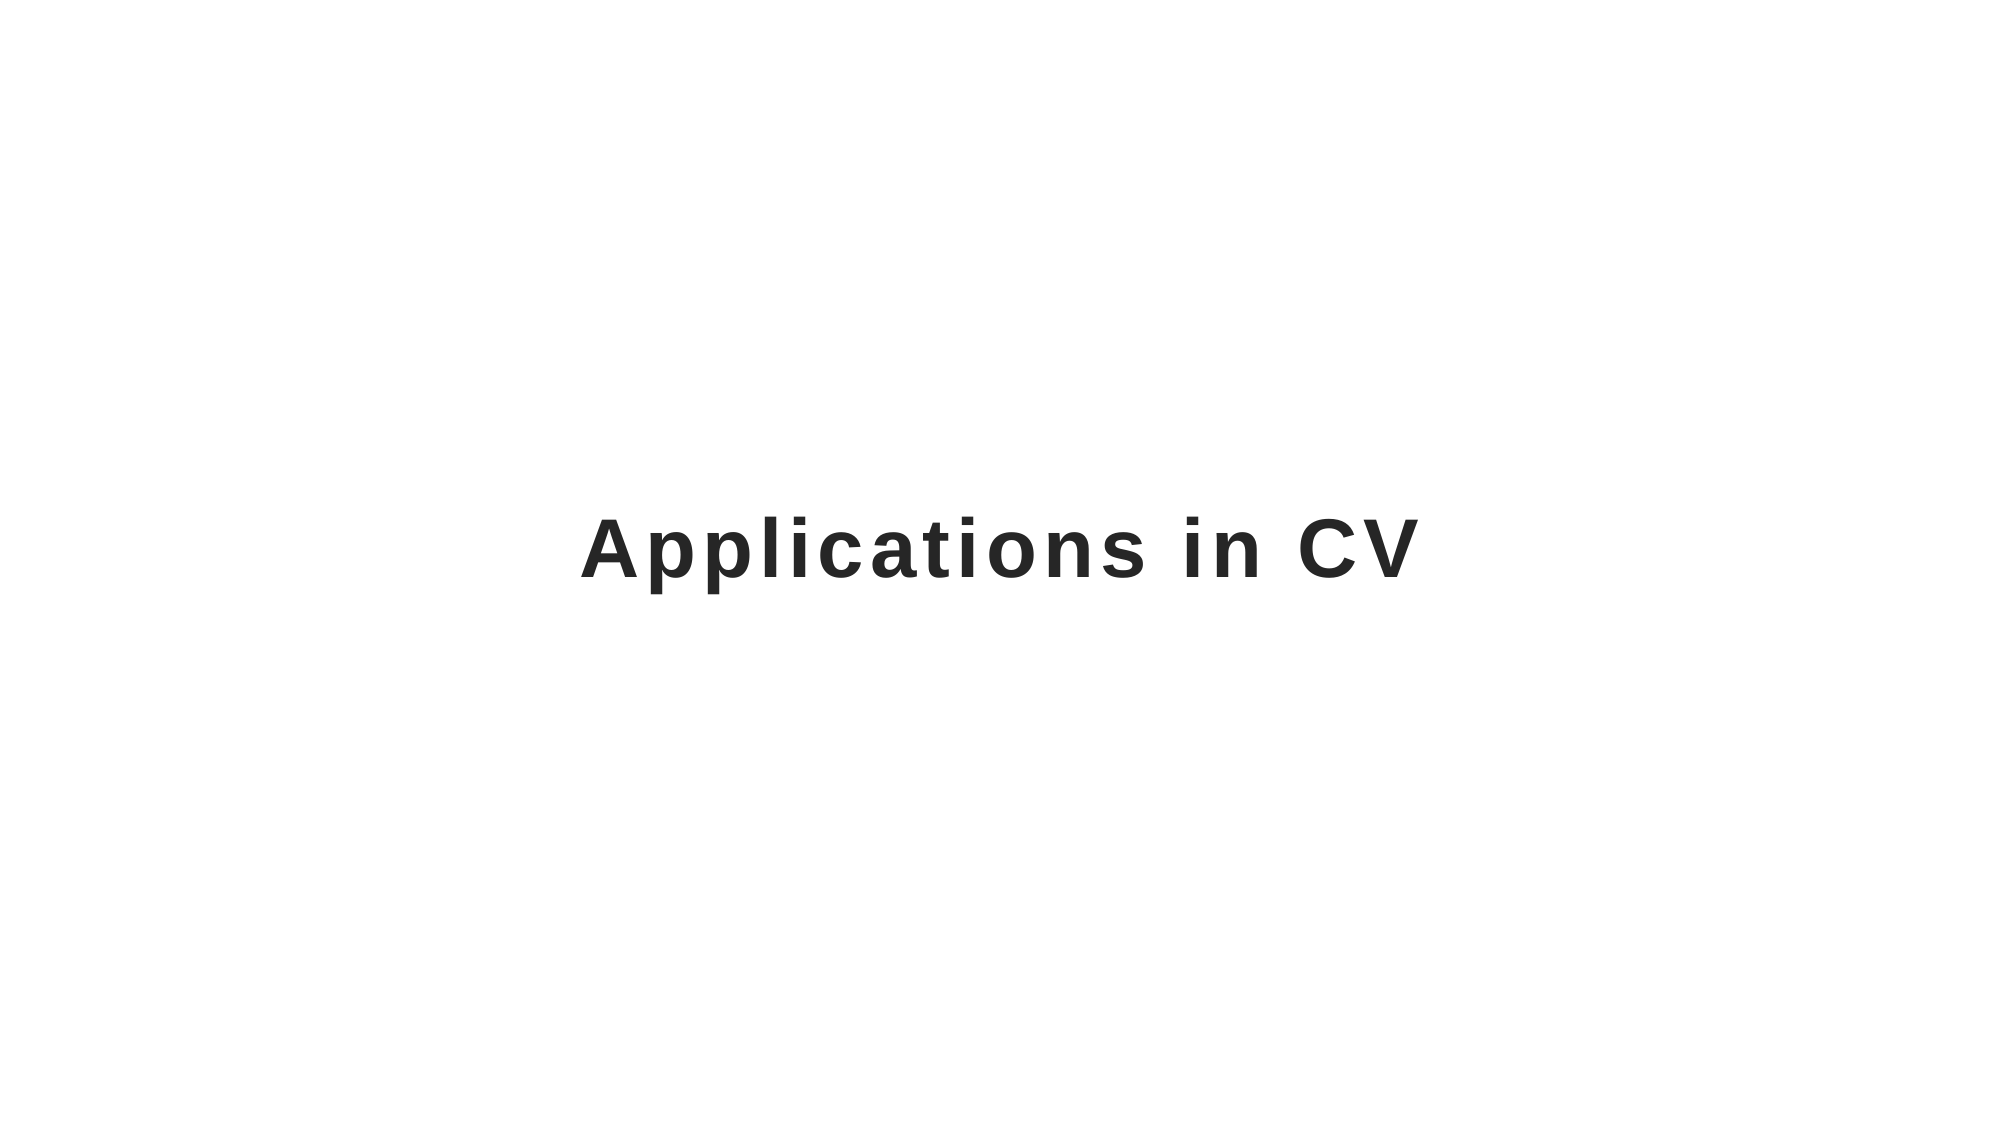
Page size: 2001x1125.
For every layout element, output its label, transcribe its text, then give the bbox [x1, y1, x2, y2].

title Applications in CV [441, 440, 1559, 649]
